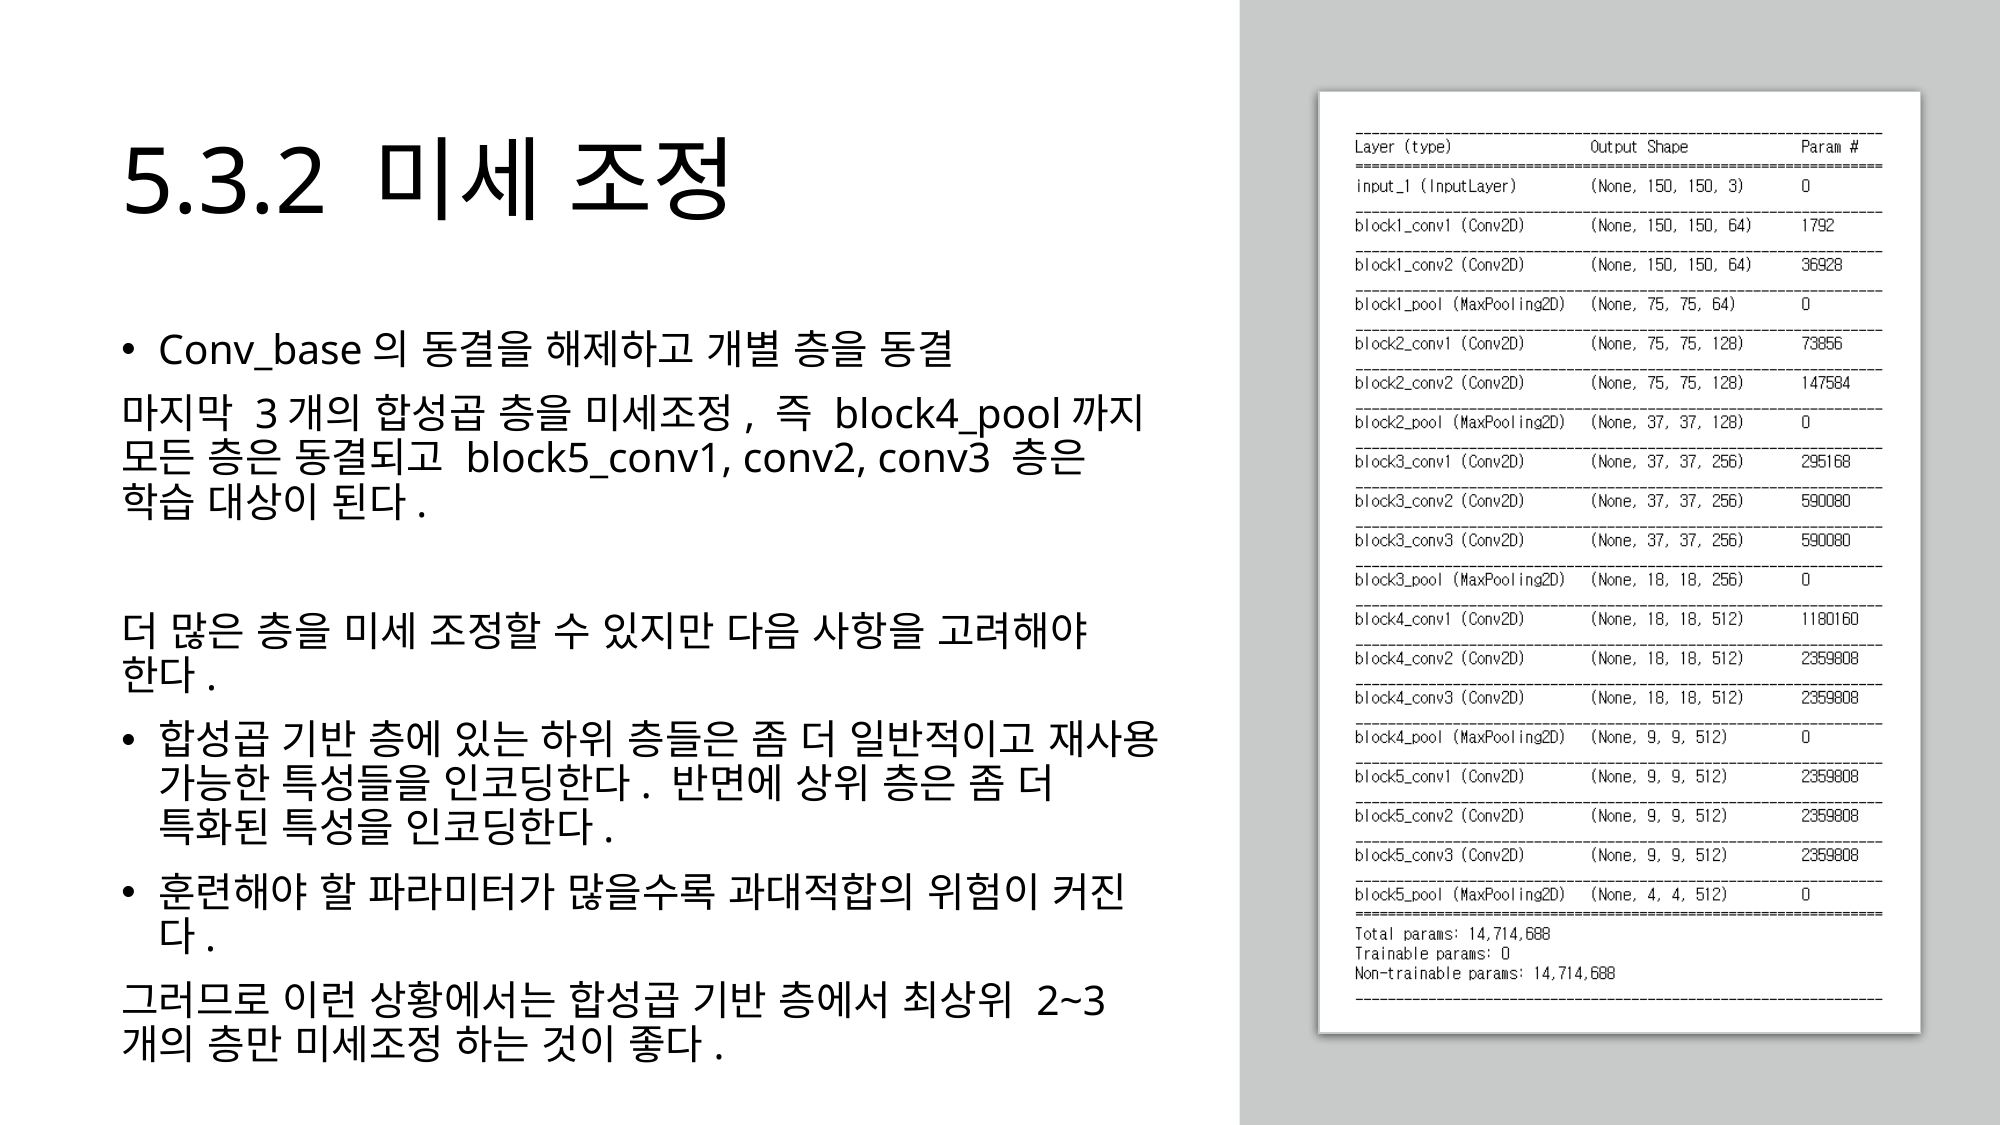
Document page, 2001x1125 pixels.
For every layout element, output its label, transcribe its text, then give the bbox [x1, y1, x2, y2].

text_box [1238, 0, 2000, 1125]
picture [1346, 118, 1894, 1007]
title 5.3.2 미세 조정 [106, 46, 1161, 321]
text_box [1318, 91, 1922, 1034]
list Conv_base의 동결을 해제하고 개별 층을 동결 마지막 3개의 합성곱 층을 미세조정, 즉 block4_pool까지 모든 층은 동결되고 block5_conv1, conv2, conv3 층은 학습 대상이 된다. 더 많은 층을 미세 조정할 수 있지만 다음 사항을 고려해야 한다. 합성곱 기반 층에 있는 하위 층들은 좀 더 일반적이고 재사용 가능한 특성들을 인코딩한다. 반면에 상위 층은 좀 더 특화된 특성을 인코딩한다. 훈련해야 할 파라미터가 많을수록 과대적합의 위험이 커진다. 그러므로 이런 상황에서는 합성곱 기반 층에서 최상위 2~3개의 층만 미세조정 하는 것이 좋다. [106, 321, 1188, 1079]
